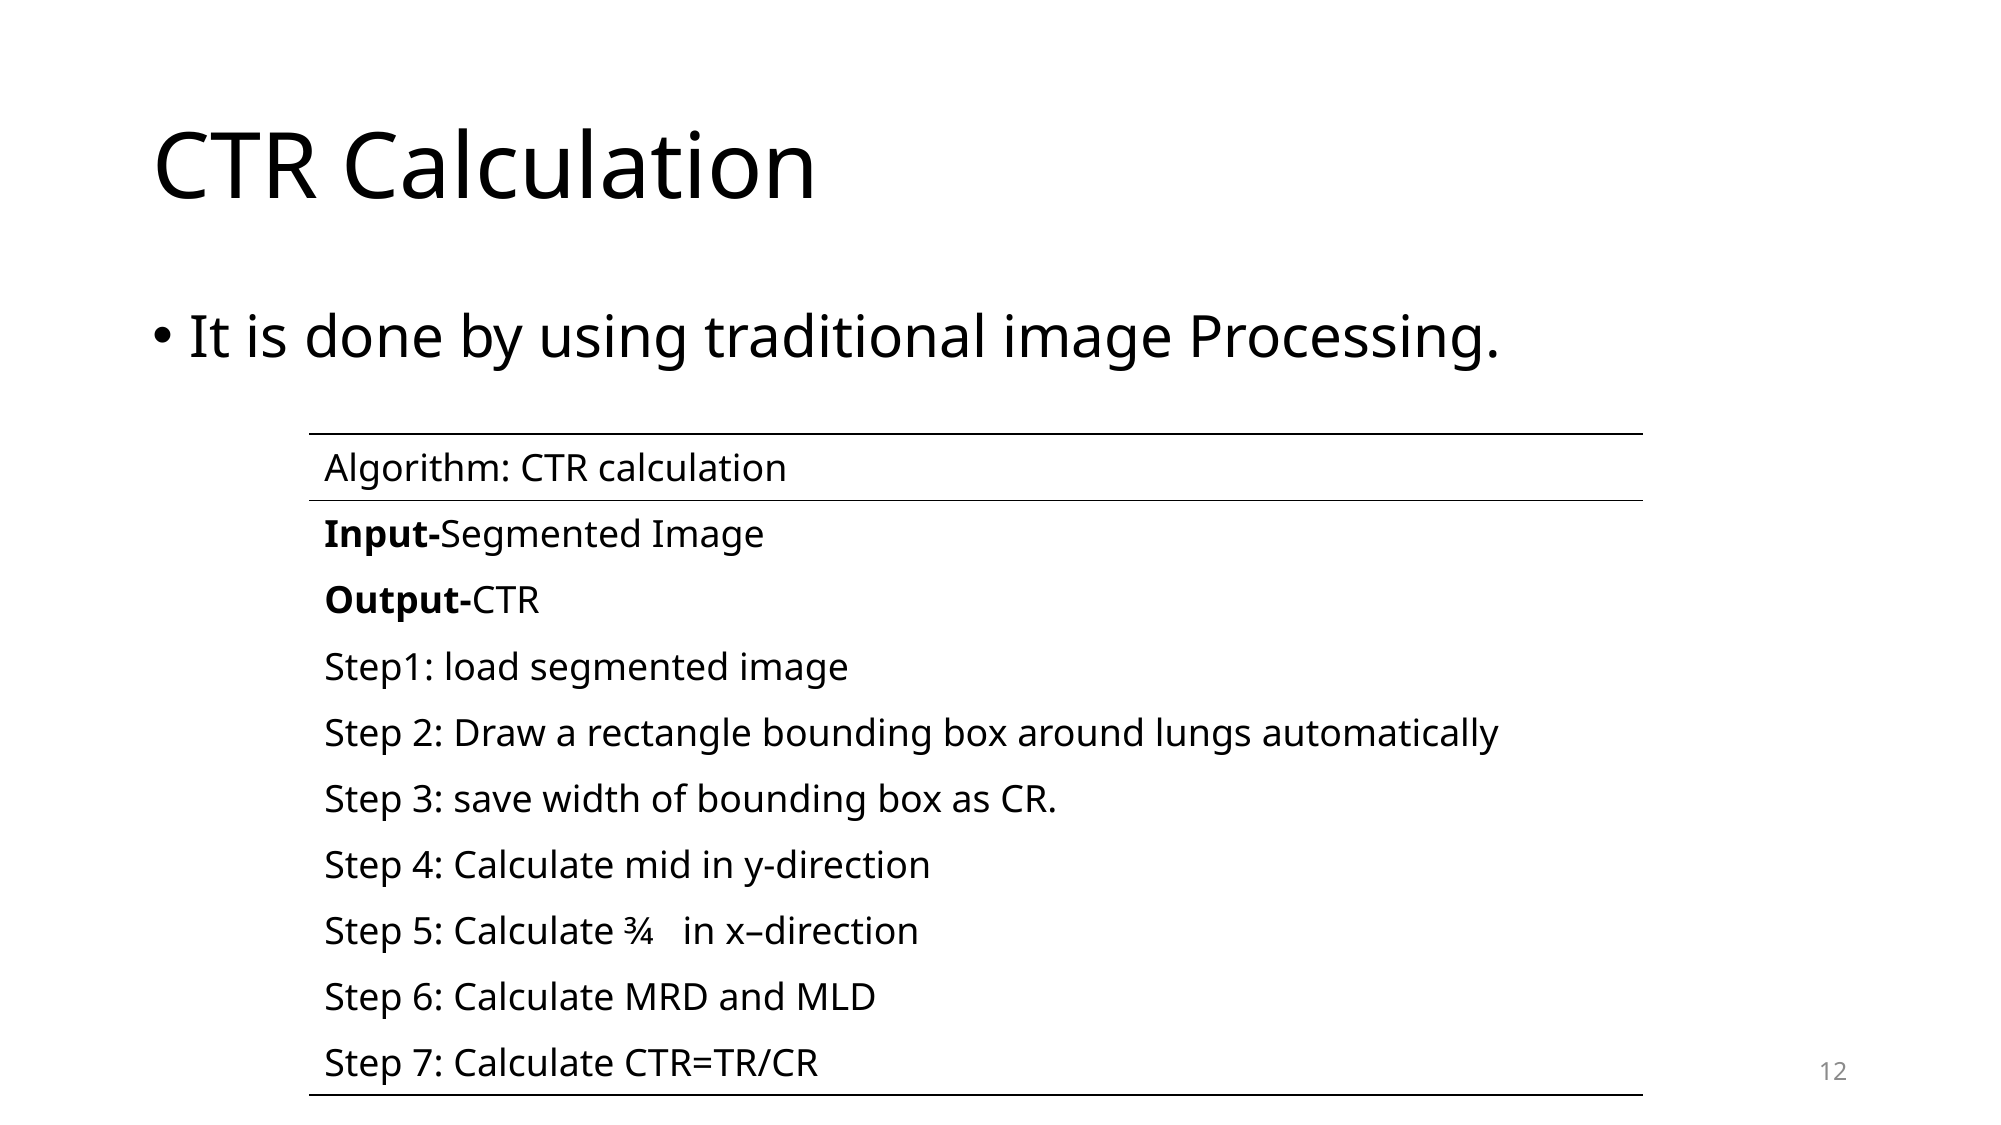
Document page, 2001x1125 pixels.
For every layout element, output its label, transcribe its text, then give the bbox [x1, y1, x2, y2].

table_cell Output-CTR [309, 567, 1643, 633]
list It is done by using traditional image Processing. [137, 299, 1863, 1014]
table_cell Step 6: Calculate MRD and MLD [309, 963, 1643, 1029]
table_header Algorithm: CTR calculation [309, 435, 1643, 500]
slide_number 12 [1412, 1042, 1863, 1103]
table_cell Step 2: Draw a rectangle bounding box around lungs automatically [309, 699, 1643, 765]
table_cell Step 5: Calculate ¾ in x–direction [309, 897, 1643, 963]
table_cell Input-Segmented Image [309, 501, 1643, 567]
table_cell Step1: load segmented image [309, 633, 1643, 699]
table_cell Step 7: Calculate CTR=TR/CR [309, 1029, 1643, 1094]
title CTR Calculation [137, 59, 1863, 278]
table_cell Step 3: save width of bounding box as CR. [309, 765, 1643, 831]
table_cell Step 4: Calculate mid in y-direction [309, 831, 1643, 897]
